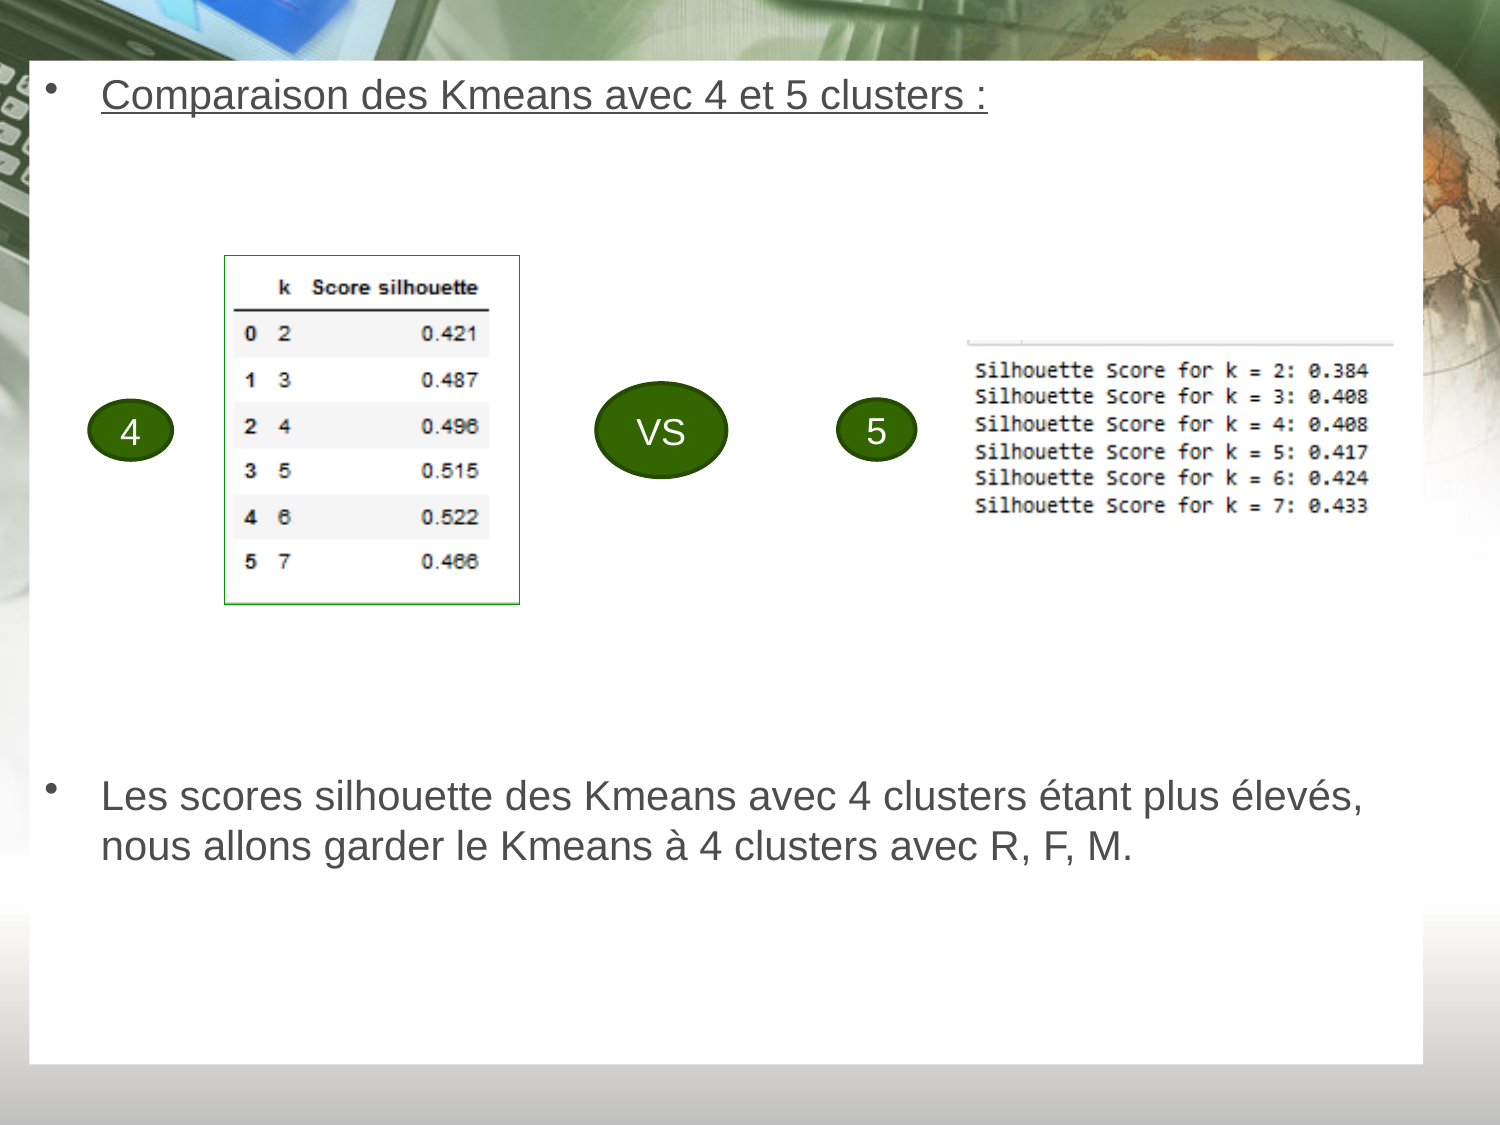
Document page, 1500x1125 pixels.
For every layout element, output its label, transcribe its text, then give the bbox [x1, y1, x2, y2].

text_box 4 [87, 398, 175, 462]
list Comparaison des Kmeans avec 4 et 5 clusters : Les scores silhouette des Kmeans avec 4 clusters étant plus élevés, nous allons garder le Kmeans à 4 clusters avec R, F, M. [29, 60, 1424, 1065]
text_box 5 [836, 397, 918, 462]
picture [0, 0, 1500, 1019]
picture [224, 255, 520, 606]
picture [944, 340, 1394, 519]
text_box VS [594, 381, 729, 480]
